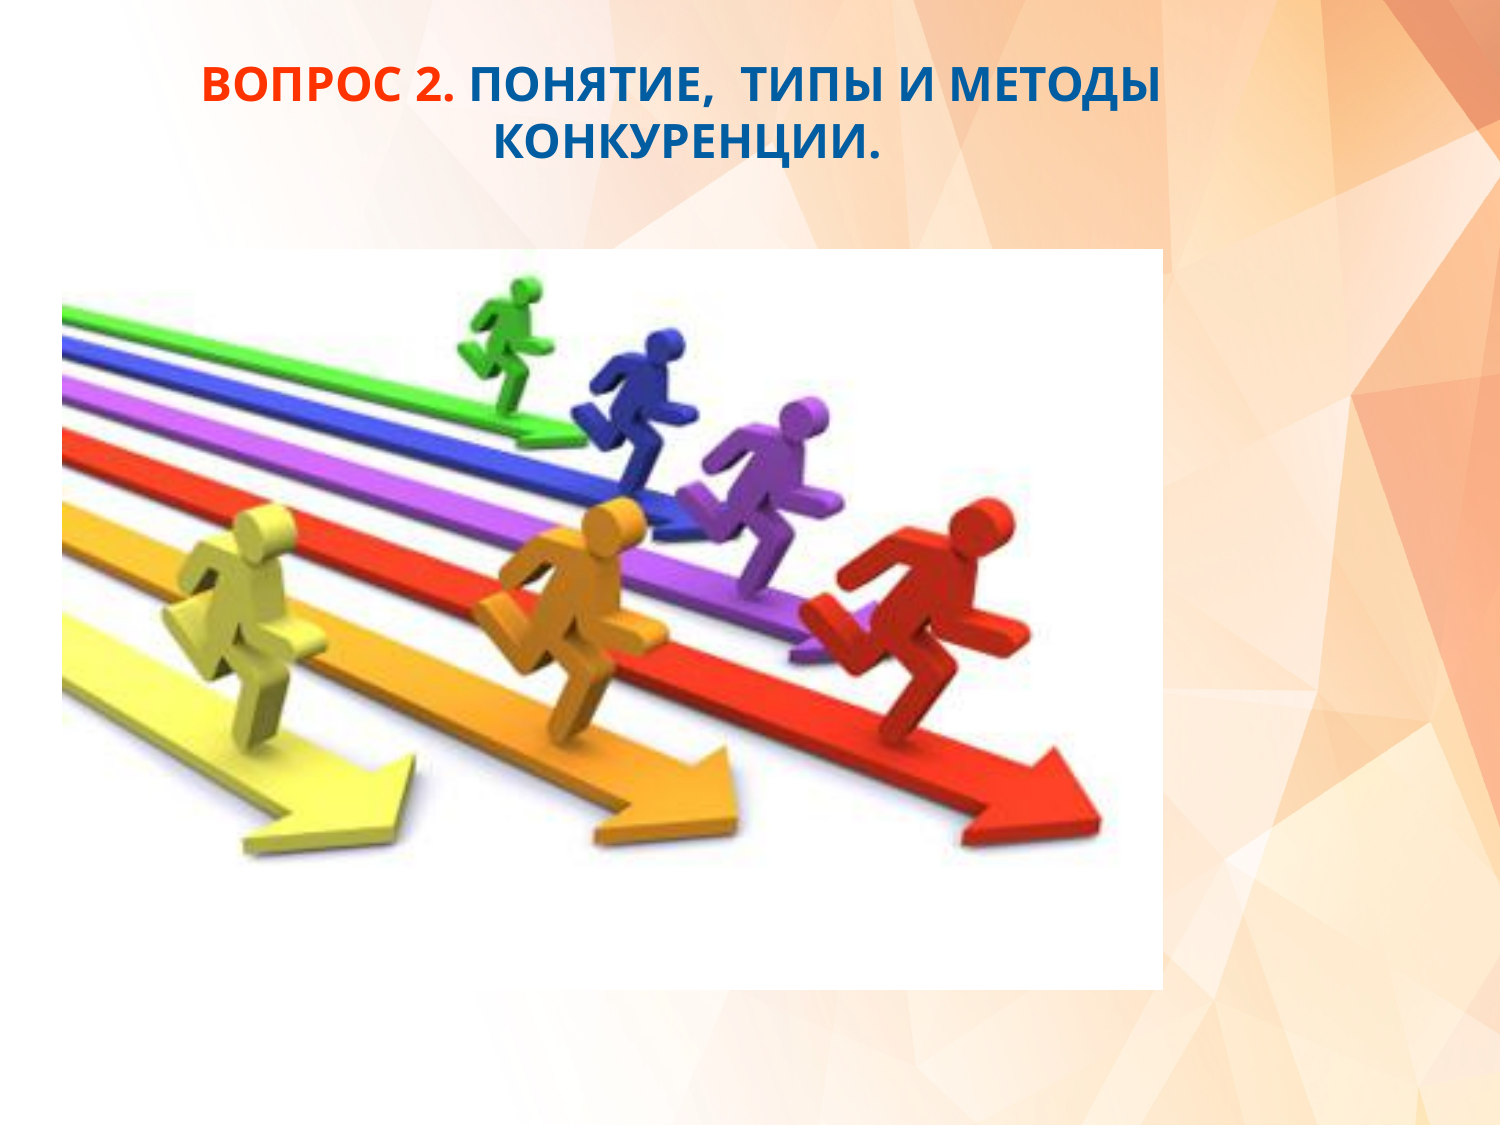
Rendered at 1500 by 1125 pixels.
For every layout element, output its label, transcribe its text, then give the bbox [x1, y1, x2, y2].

picture [61, 249, 1163, 991]
title Вопрос 2. Понятие, типы и методы конкуренции. [75, 45, 1300, 233]
